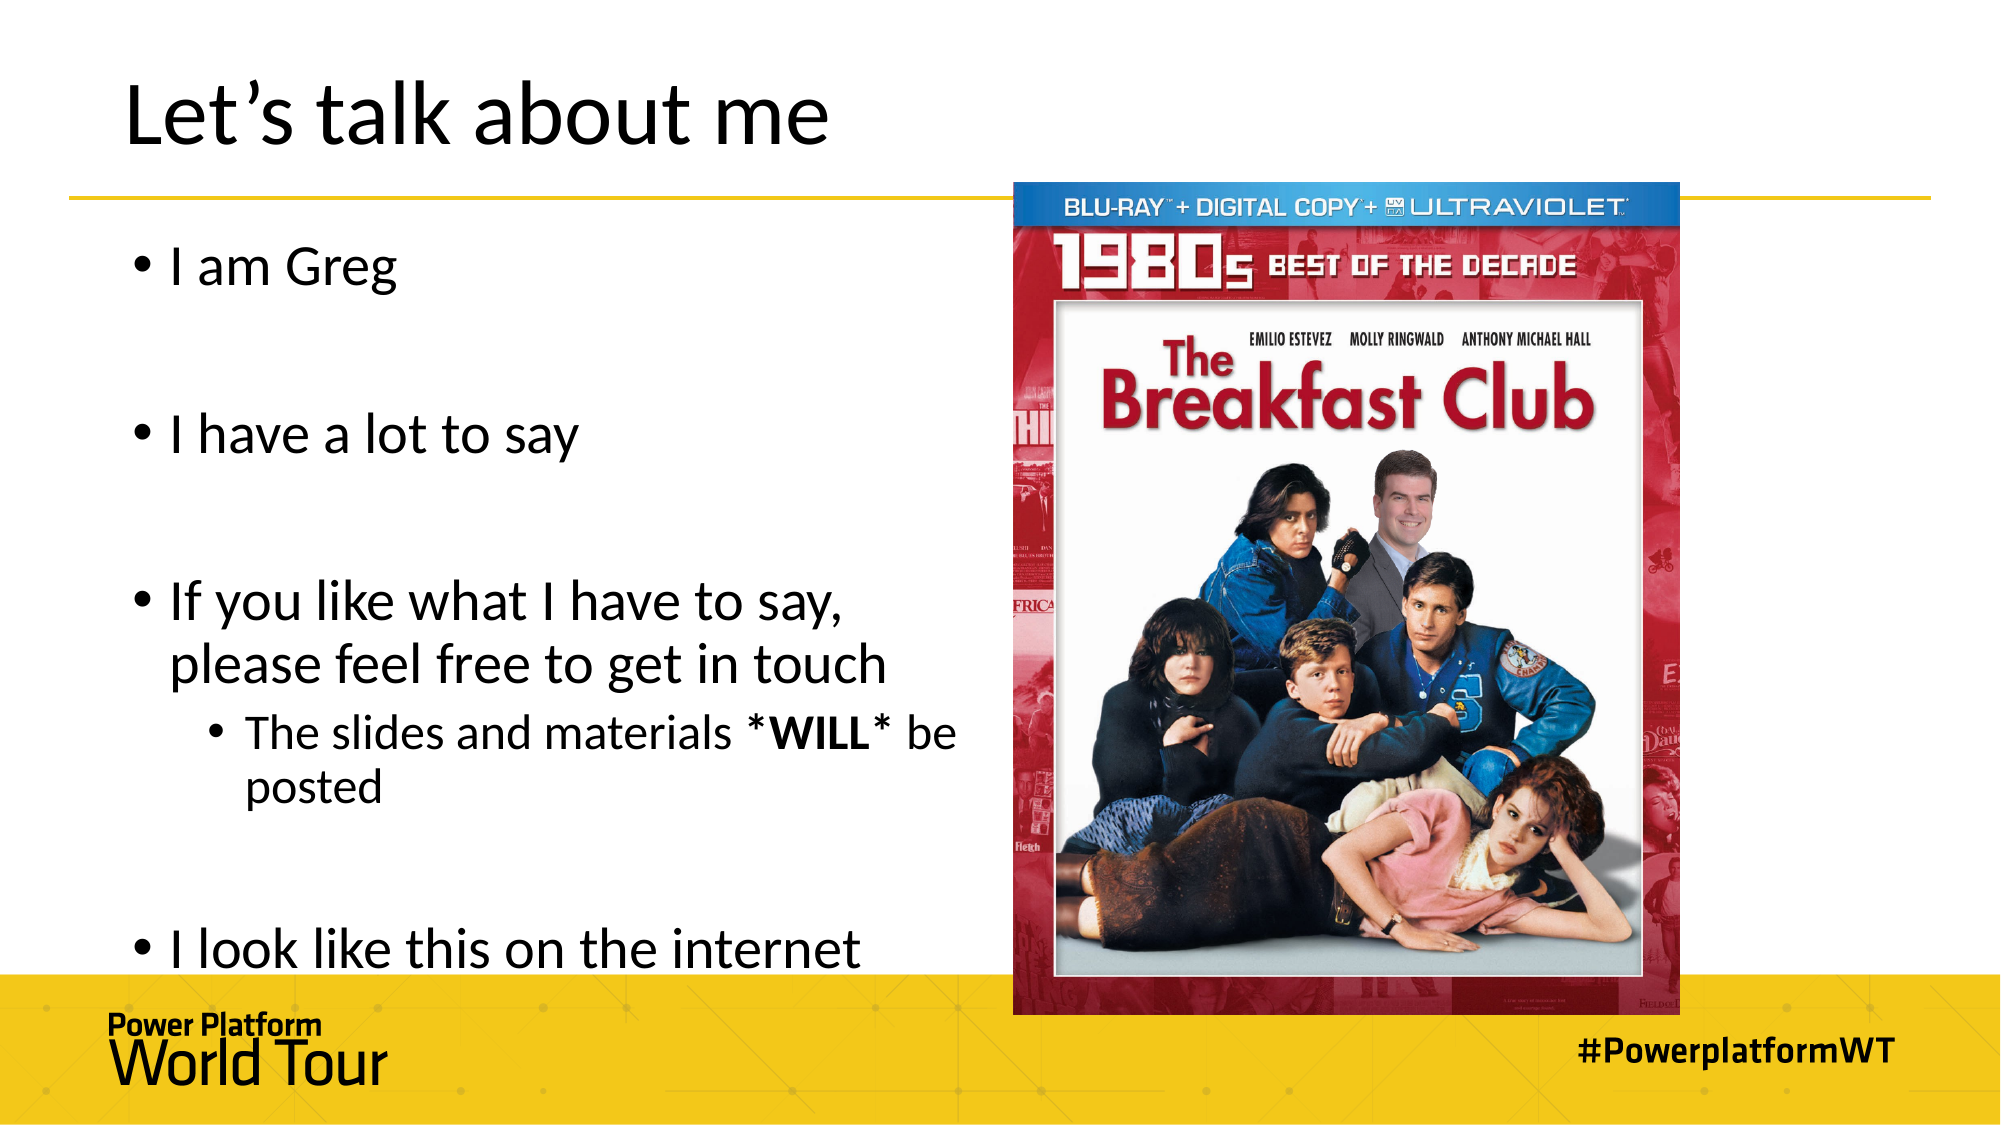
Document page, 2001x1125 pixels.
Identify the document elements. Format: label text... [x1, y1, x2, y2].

list I am Greg I have a lot to say If you like what I have to say, please feel free to get in touch The slides and materials *WILL* be posted I look like this on the internet [117, 228, 1000, 1046]
picture [0, 0, 2001, 1125]
title Let’s talk about me [109, 32, 1893, 199]
